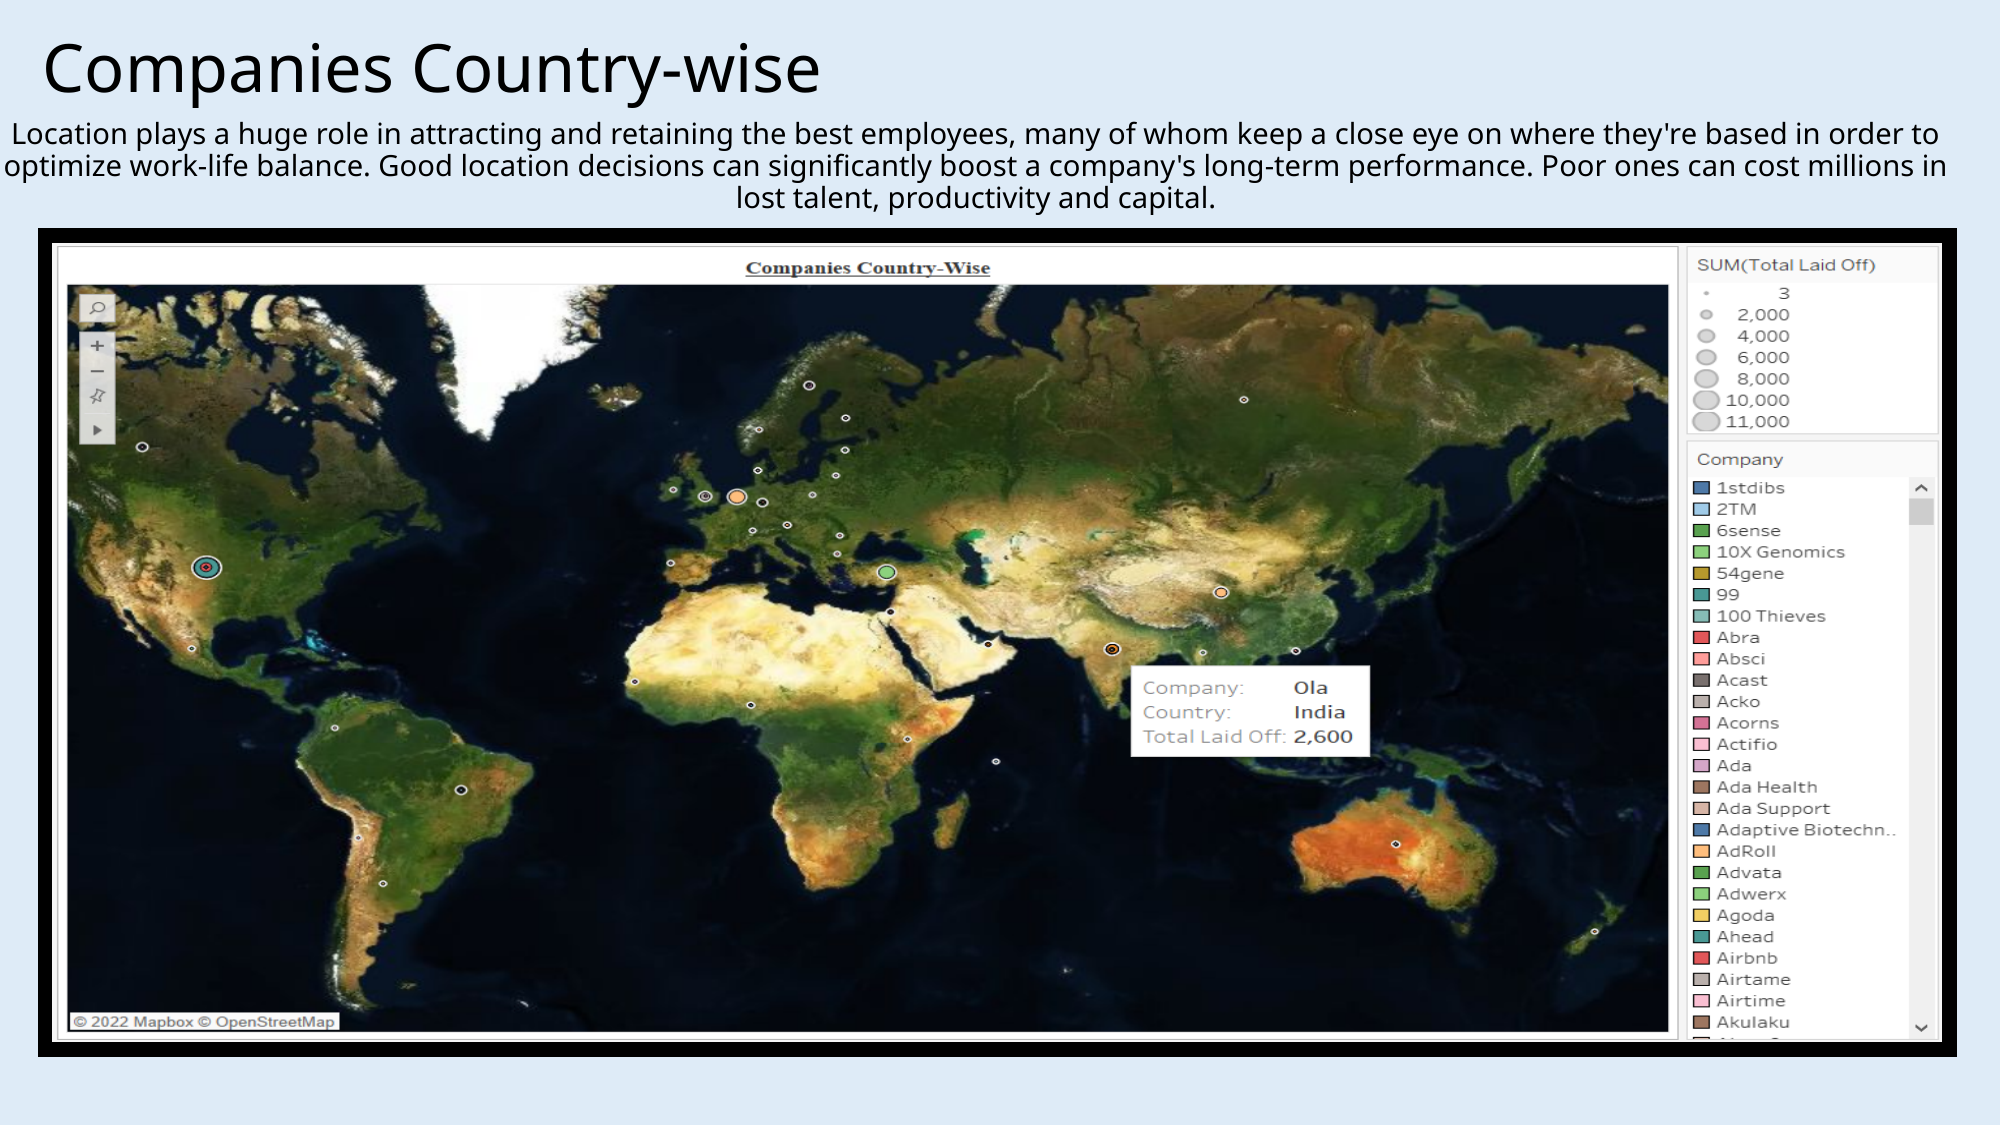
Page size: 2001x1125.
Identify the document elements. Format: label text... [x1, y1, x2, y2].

title Companies Country-wise [27, 0, 1753, 112]
list Location plays a huge role in attracting and retaining the best employees, many of whom keep a close eye on where they're based in order to optimize work-life balance. Good location decisions can significantly boost a company's long-term performance. Poor ones can cost millions in lost talent, productivity and capital. [0, 112, 1975, 827]
picture [52, 242, 1943, 1043]
